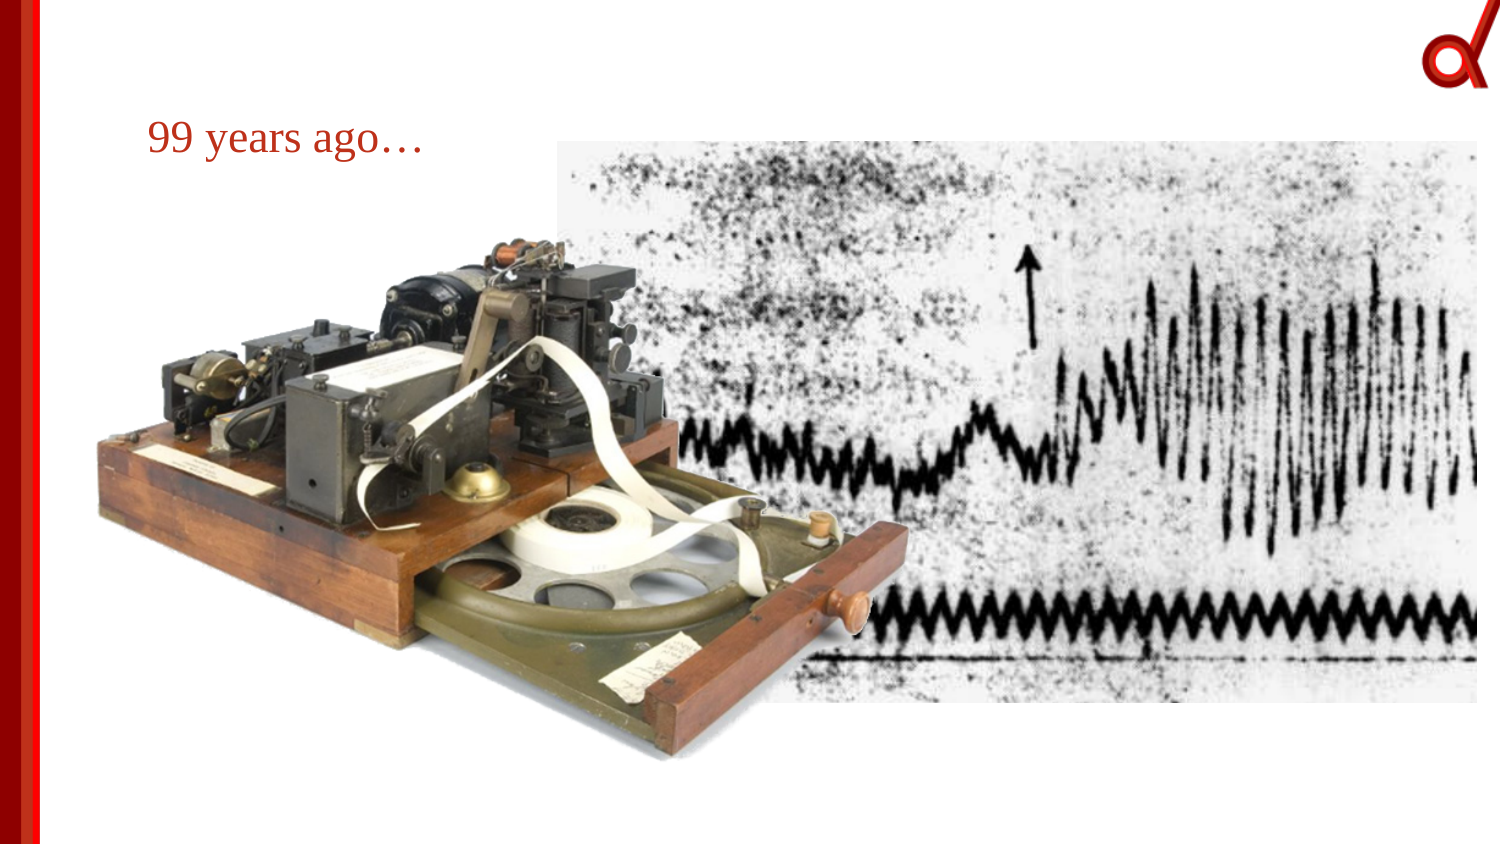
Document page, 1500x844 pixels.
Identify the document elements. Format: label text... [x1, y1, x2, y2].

picture [56, 141, 1477, 789]
list 99 years ago… [147, 106, 1388, 162]
